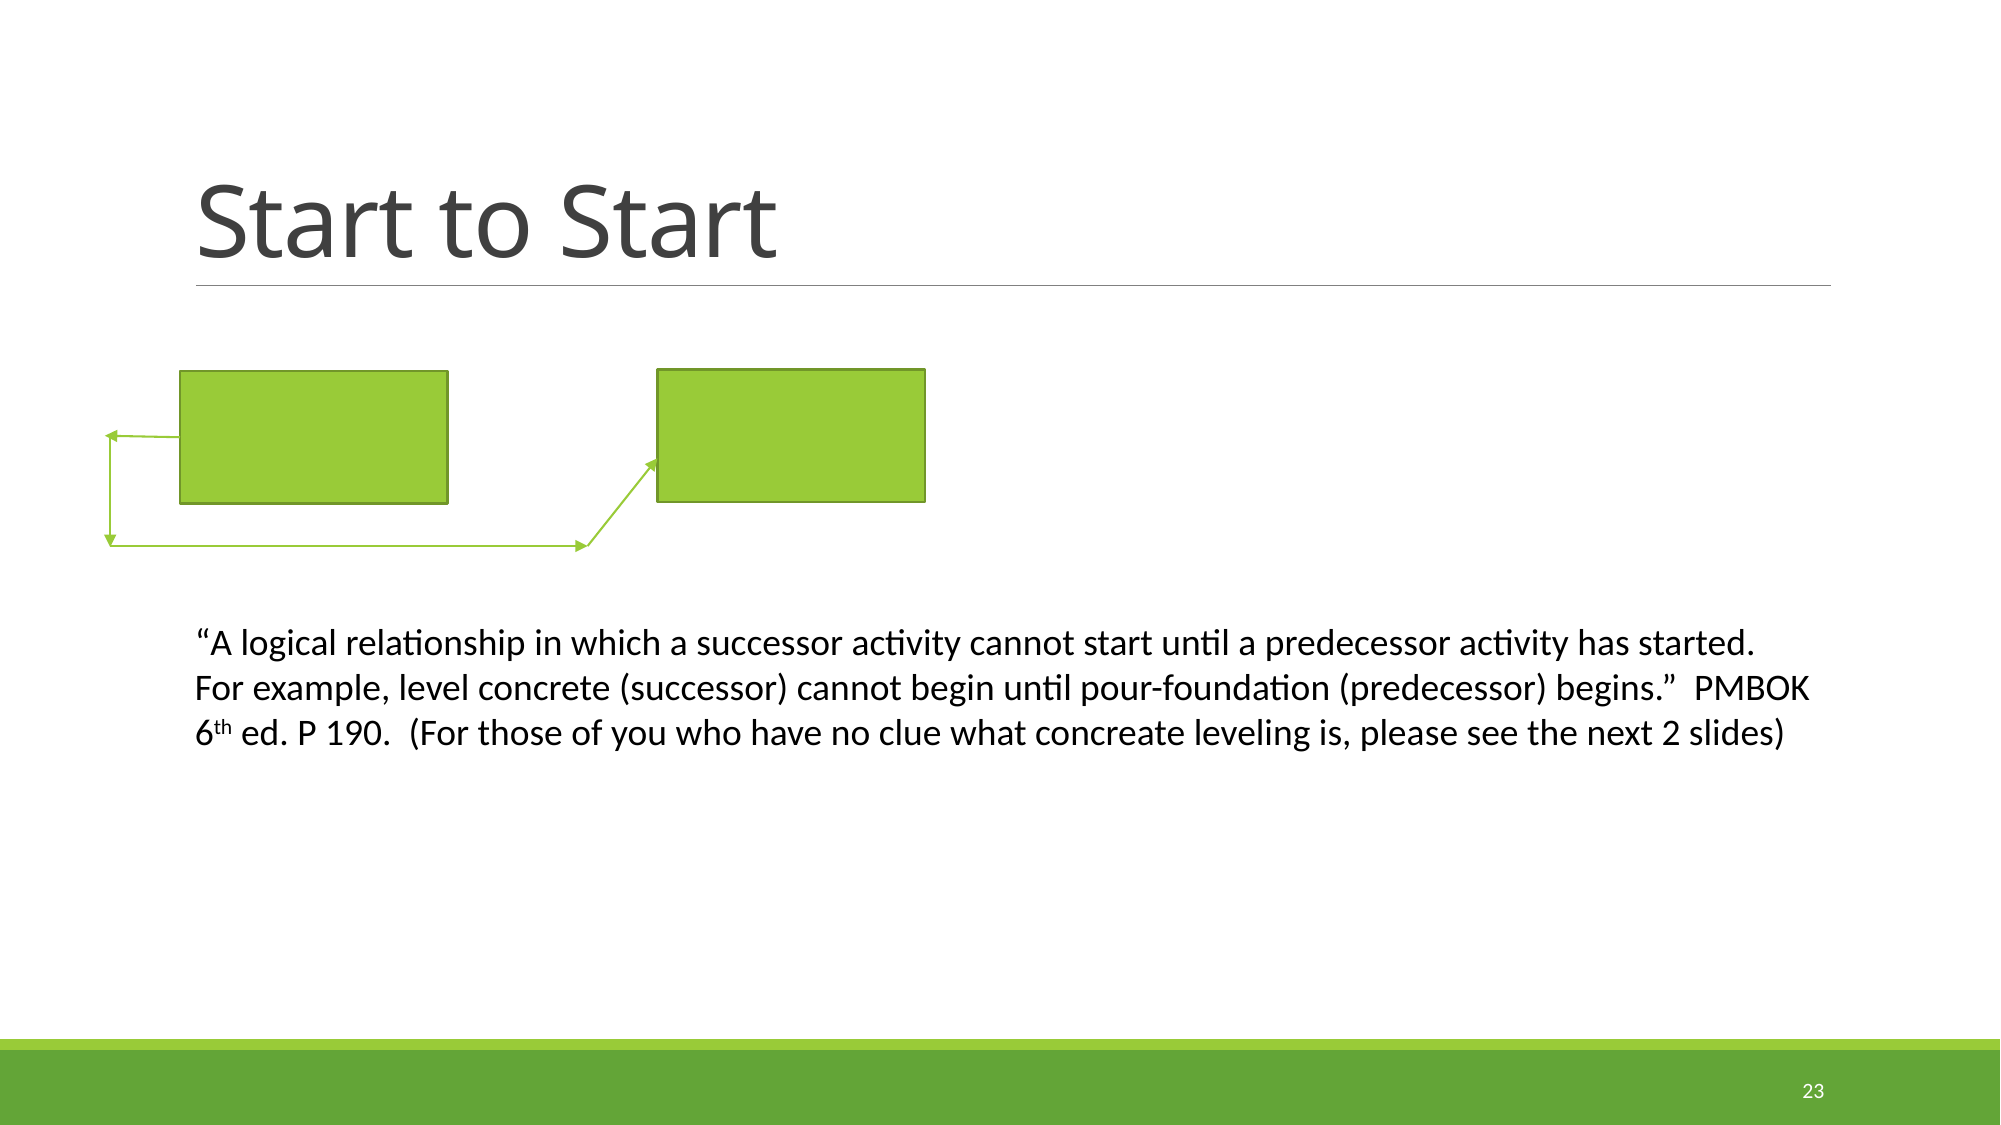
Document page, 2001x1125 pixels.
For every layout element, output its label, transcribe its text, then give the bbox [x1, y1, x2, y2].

slide_number 23 [1624, 1059, 1840, 1120]
title Start to Start [180, 47, 1830, 285]
text_box [179, 370, 449, 505]
text_box [656, 368, 926, 503]
text_box “A logical relationship in which a successor activity cannot start until a predecessor activity has started. For example, level concrete (successor) cannot begin until pour-foundation (predecessor) begins.” PMBOK 6th ed. P 190. (For those of you who have no clue what concreate leveling is, please see the next 2 slides) [179, 610, 1830, 806]
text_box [587, 457, 658, 547]
